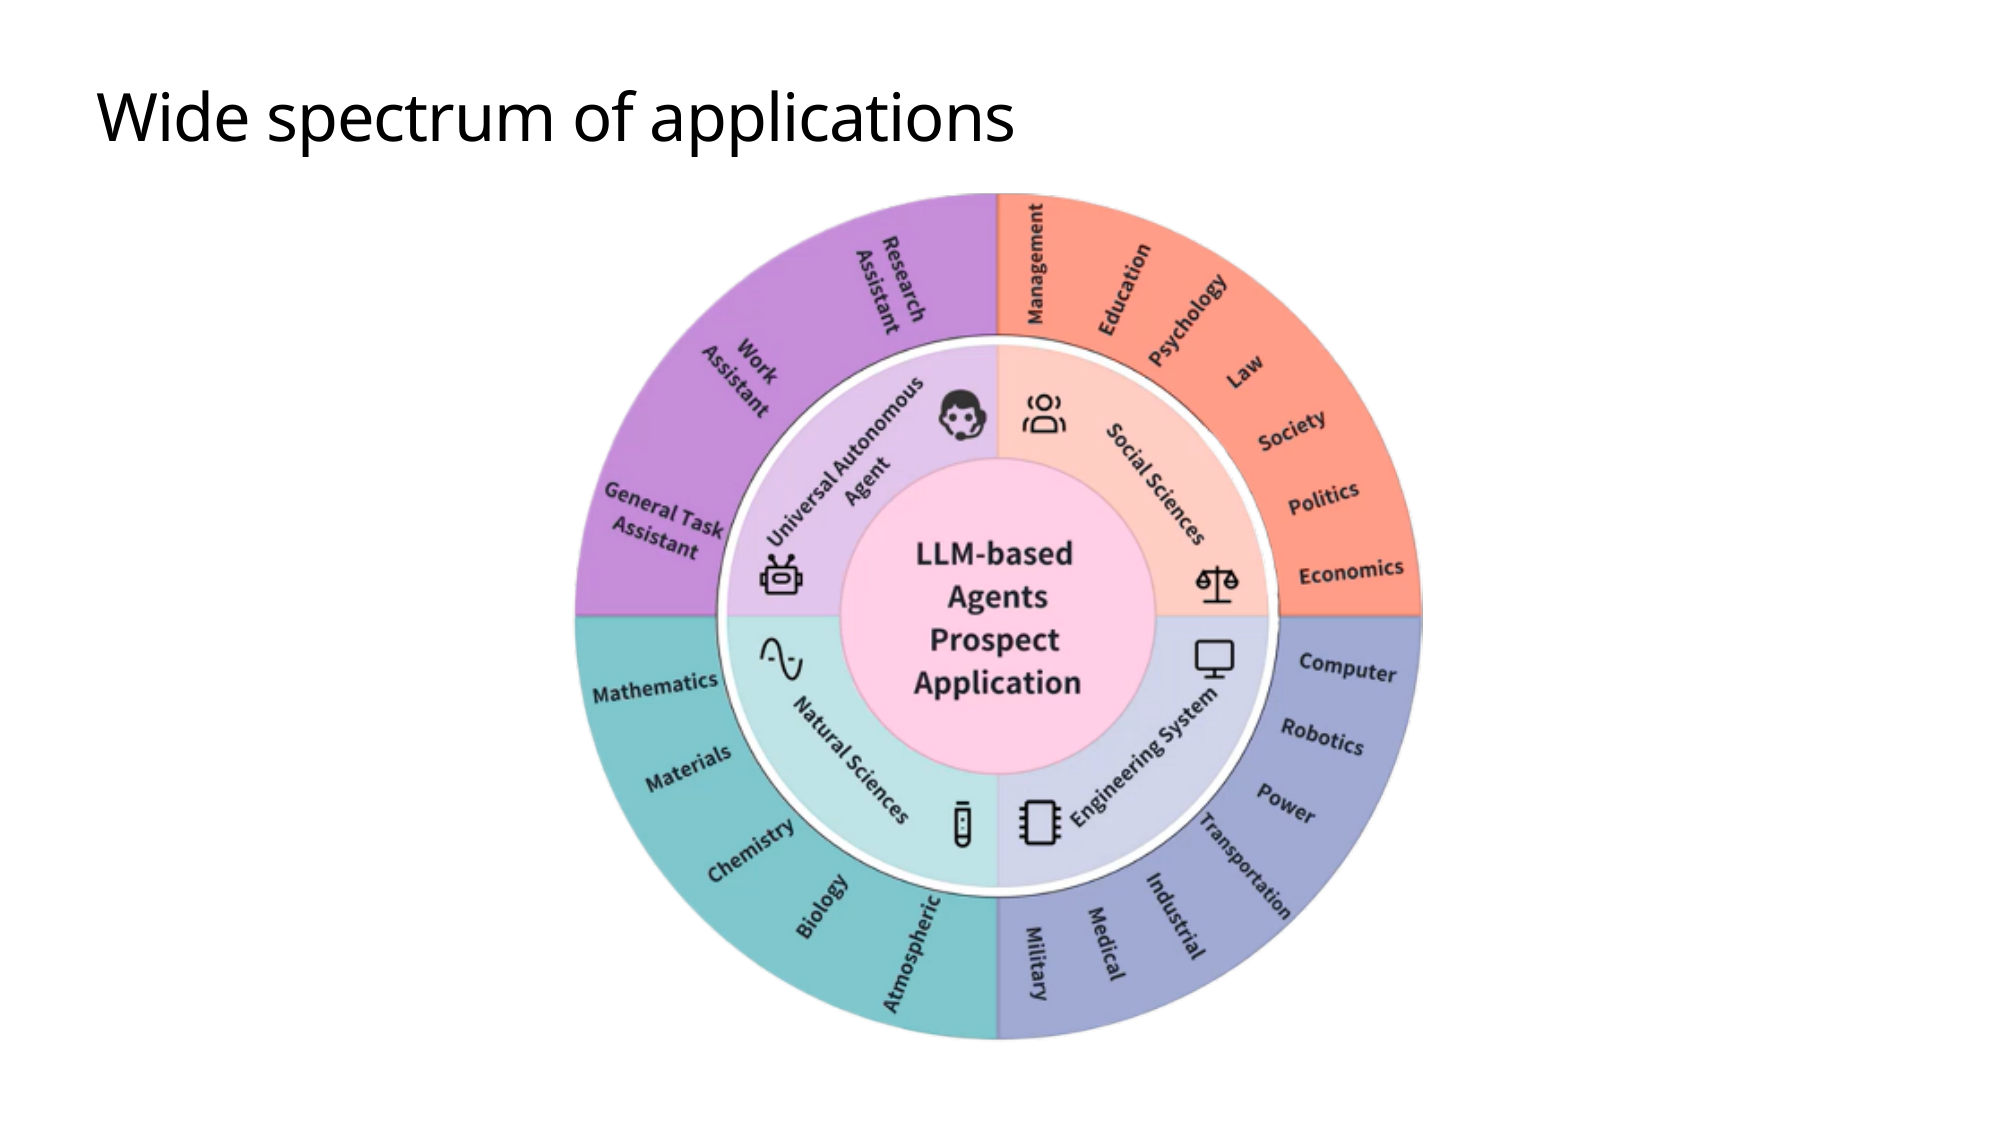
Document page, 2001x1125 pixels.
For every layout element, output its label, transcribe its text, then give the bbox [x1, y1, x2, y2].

picture [552, 178, 1448, 1060]
title Wide spectrum of applications [96, 75, 1904, 156]
